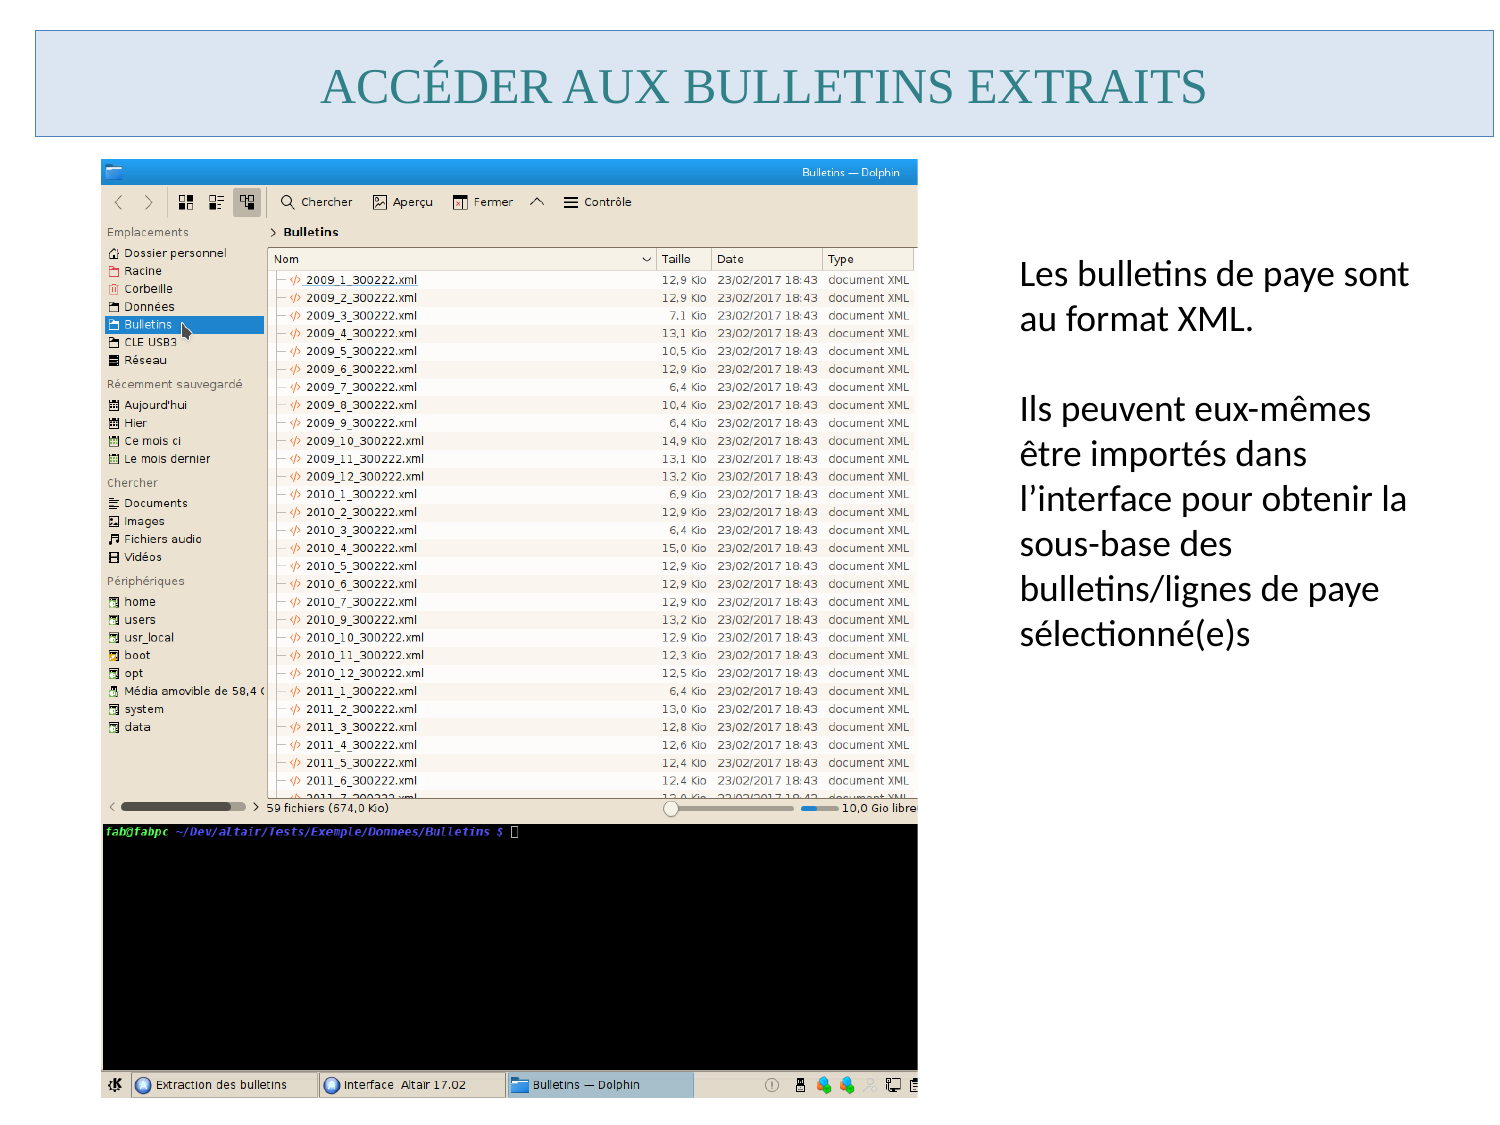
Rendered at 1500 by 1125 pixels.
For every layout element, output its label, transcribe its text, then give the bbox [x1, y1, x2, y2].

picture [100, 152, 918, 1098]
text_box Les bulletins de paye sont au format XML. Ils peuvent eux-mêmes être importés dans l’interface pour obtenir la sous-base des bulletins/lignes de paye sélectionné(e)s [1004, 241, 1430, 797]
text_box Accéder aux bulletins extraits [35, 30, 1494, 137]
